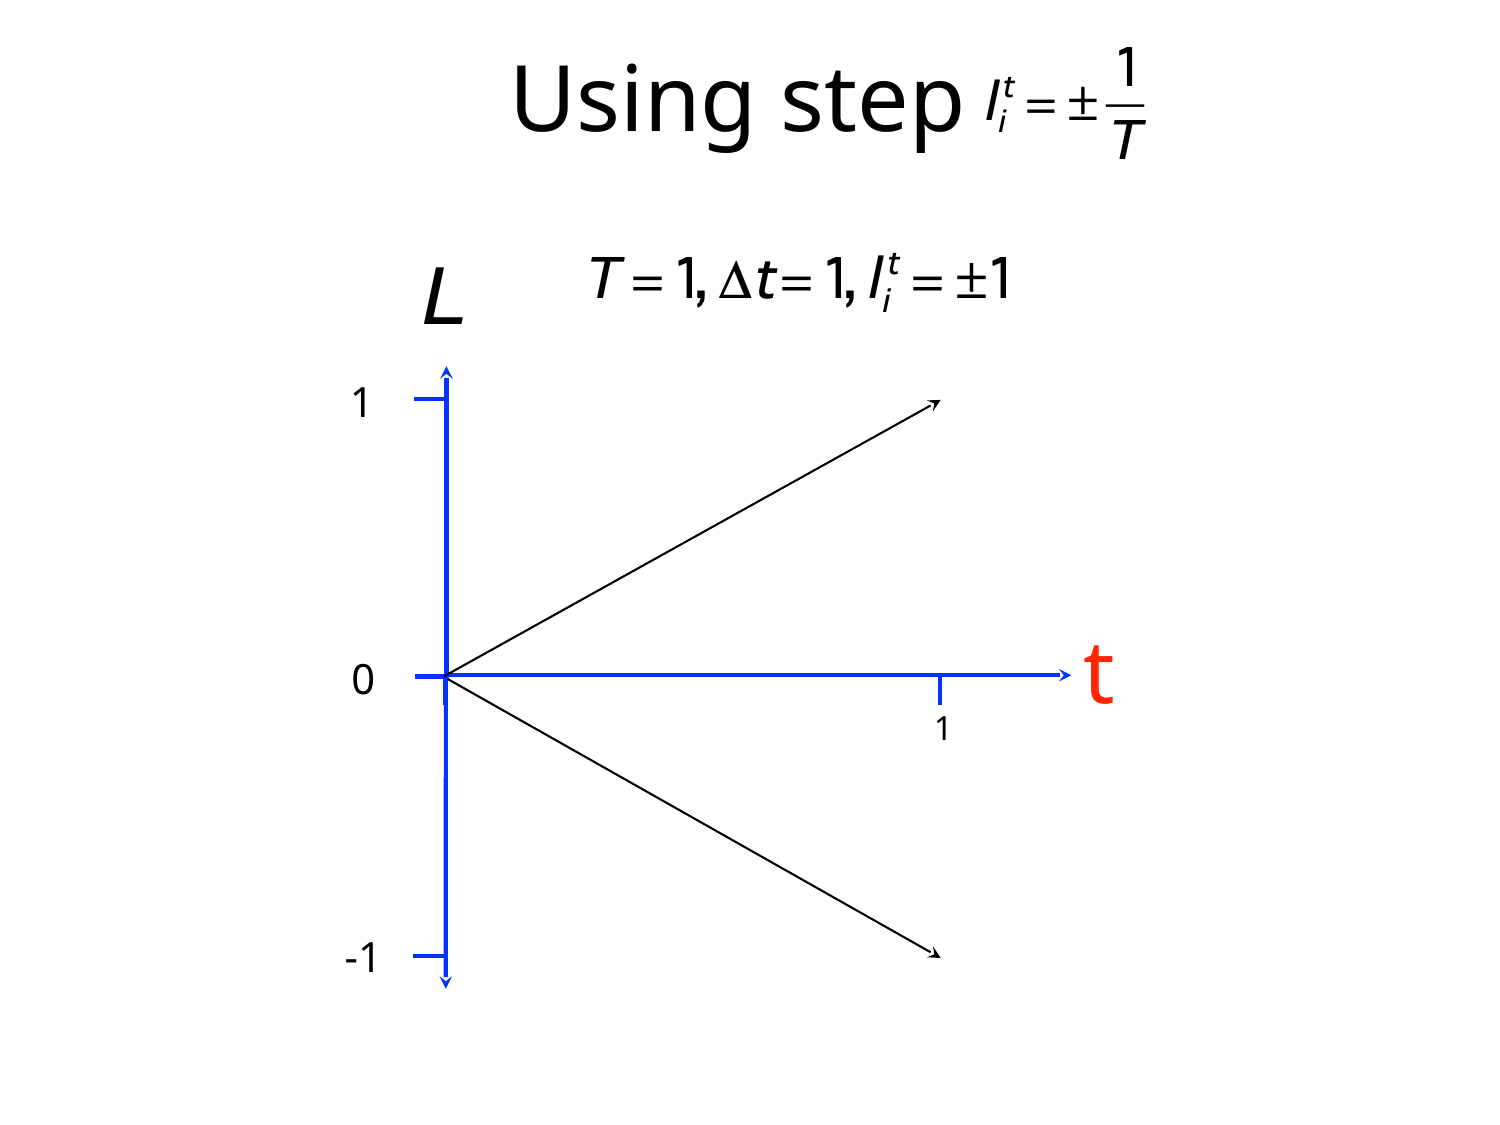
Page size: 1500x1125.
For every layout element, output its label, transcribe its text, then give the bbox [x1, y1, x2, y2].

picture [405, 262, 474, 336]
picture [578, 240, 1019, 320]
picture [977, 39, 1154, 170]
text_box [339, 366, 1121, 989]
text_box Using step [146, 29, 1354, 160]
